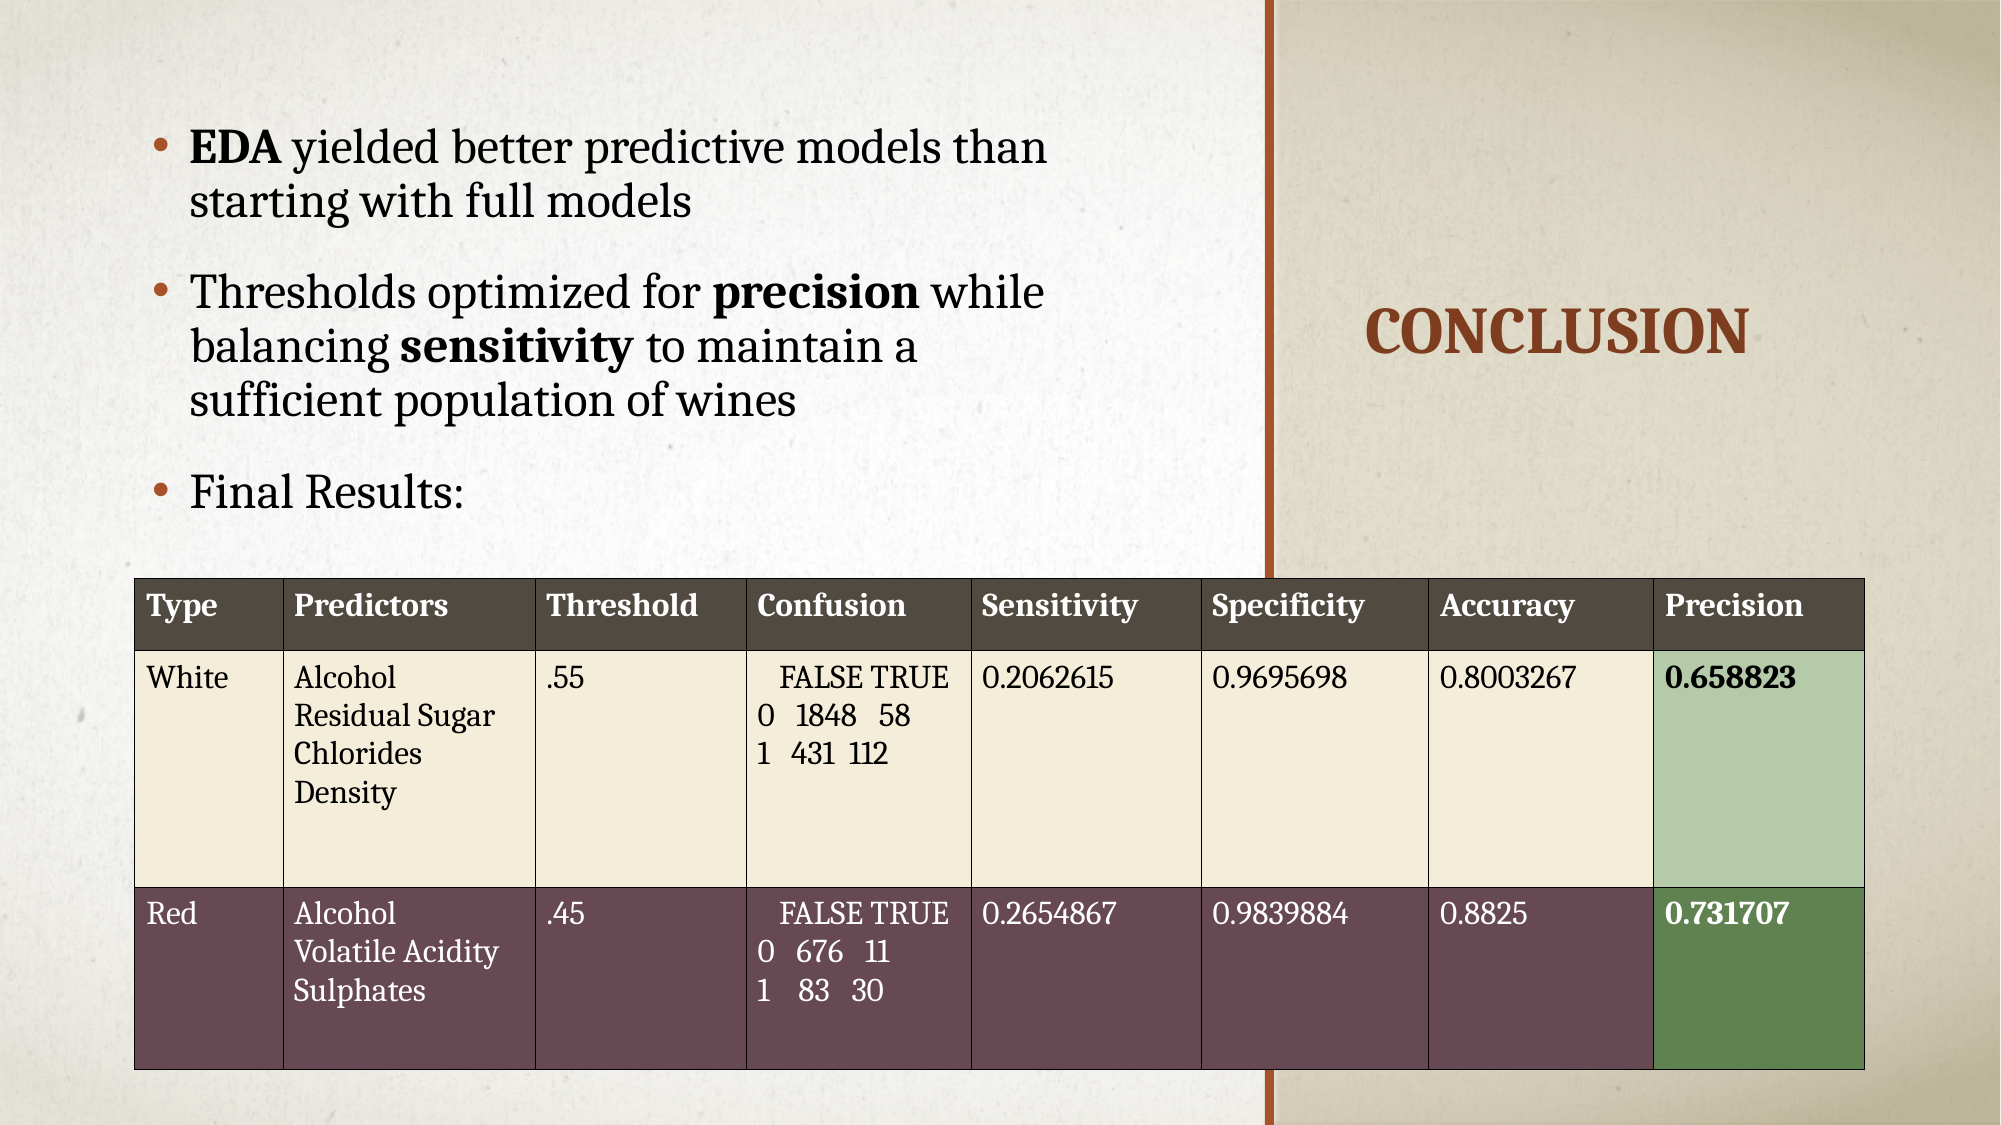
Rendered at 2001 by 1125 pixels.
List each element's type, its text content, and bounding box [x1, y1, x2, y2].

table_cell 0.658823 [1654, 651, 1864, 887]
table_header Precision [1654, 579, 1864, 650]
picture [1274, 0, 2001, 1125]
table_header Confusion [747, 579, 971, 650]
picture [0, 0, 1264, 1125]
table_cell 0.8003267 [1429, 651, 1653, 887]
table_cell 0.9839884 [1202, 888, 1428, 1069]
table_cell FALSE TRUE 0 676 11 1 83 30 [747, 888, 971, 1069]
table_header Threshold [536, 579, 746, 650]
table_header Predictors [284, 579, 535, 650]
table_cell Alcohol Volatile Acidity Sulphates [284, 888, 535, 1069]
table_cell 0.9695698 [1202, 651, 1428, 887]
table_header Specificity [1202, 579, 1428, 650]
table_cell FALSE TRUE 0 1848 58 1 431 112 [747, 651, 971, 887]
table_header Type [135, 579, 283, 650]
table_cell 0.2062615 [972, 651, 1201, 887]
table_cell White [135, 651, 283, 887]
table_cell 0.2654867 [972, 888, 1201, 1069]
table_cell 0.731707 [1654, 888, 1864, 1069]
table_cell .45 [536, 888, 746, 1069]
table_header Sensitivity [972, 579, 1201, 650]
table_header Accuracy [1429, 579, 1653, 650]
table_cell .55 [536, 651, 746, 887]
table_cell Alcohol Residual Sugar Chlorides Density [284, 651, 535, 887]
table_cell Red [135, 888, 283, 1069]
title Conclusion [1350, 112, 1920, 375]
table_cell 0.8825 [1429, 888, 1653, 1069]
list EDA yielded better predictive models than starting with full models Thresholds optimized for precision while balancing sensitivity to maintain a sufficient population of wines Final Results: [129, 112, 1135, 1013]
